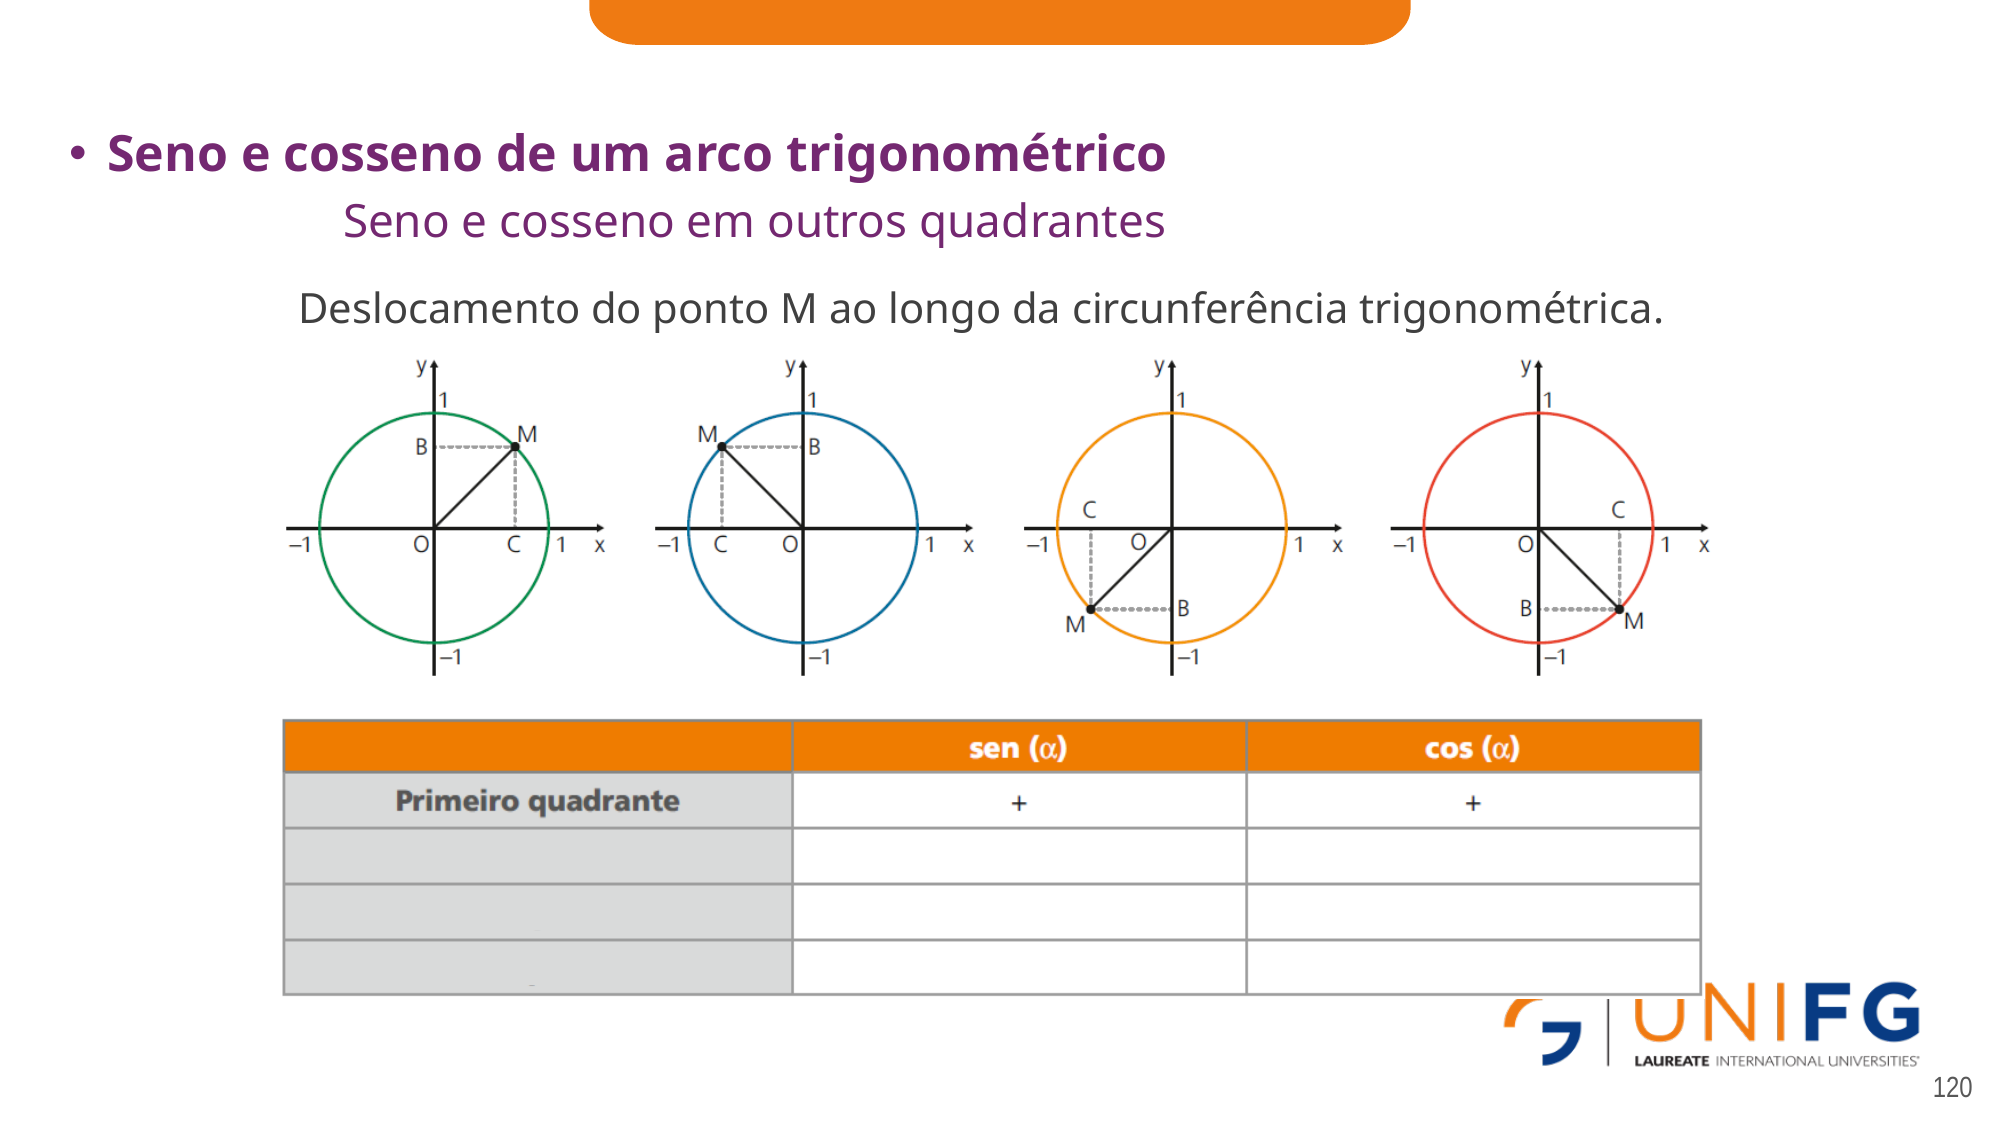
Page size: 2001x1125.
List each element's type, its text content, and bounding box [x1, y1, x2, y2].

text_box Seno e cosseno em outros quadrantes [328, 184, 1483, 255]
text_box Deslocamento do ponto M ao longo da circunferência trigonométrica. [283, 274, 1702, 340]
picture [280, 715, 1705, 999]
picture [284, 355, 1723, 677]
list Seno e cosseno de um arco trigonométrico [55, 120, 1945, 1019]
picture [1494, 1019, 1928, 1074]
